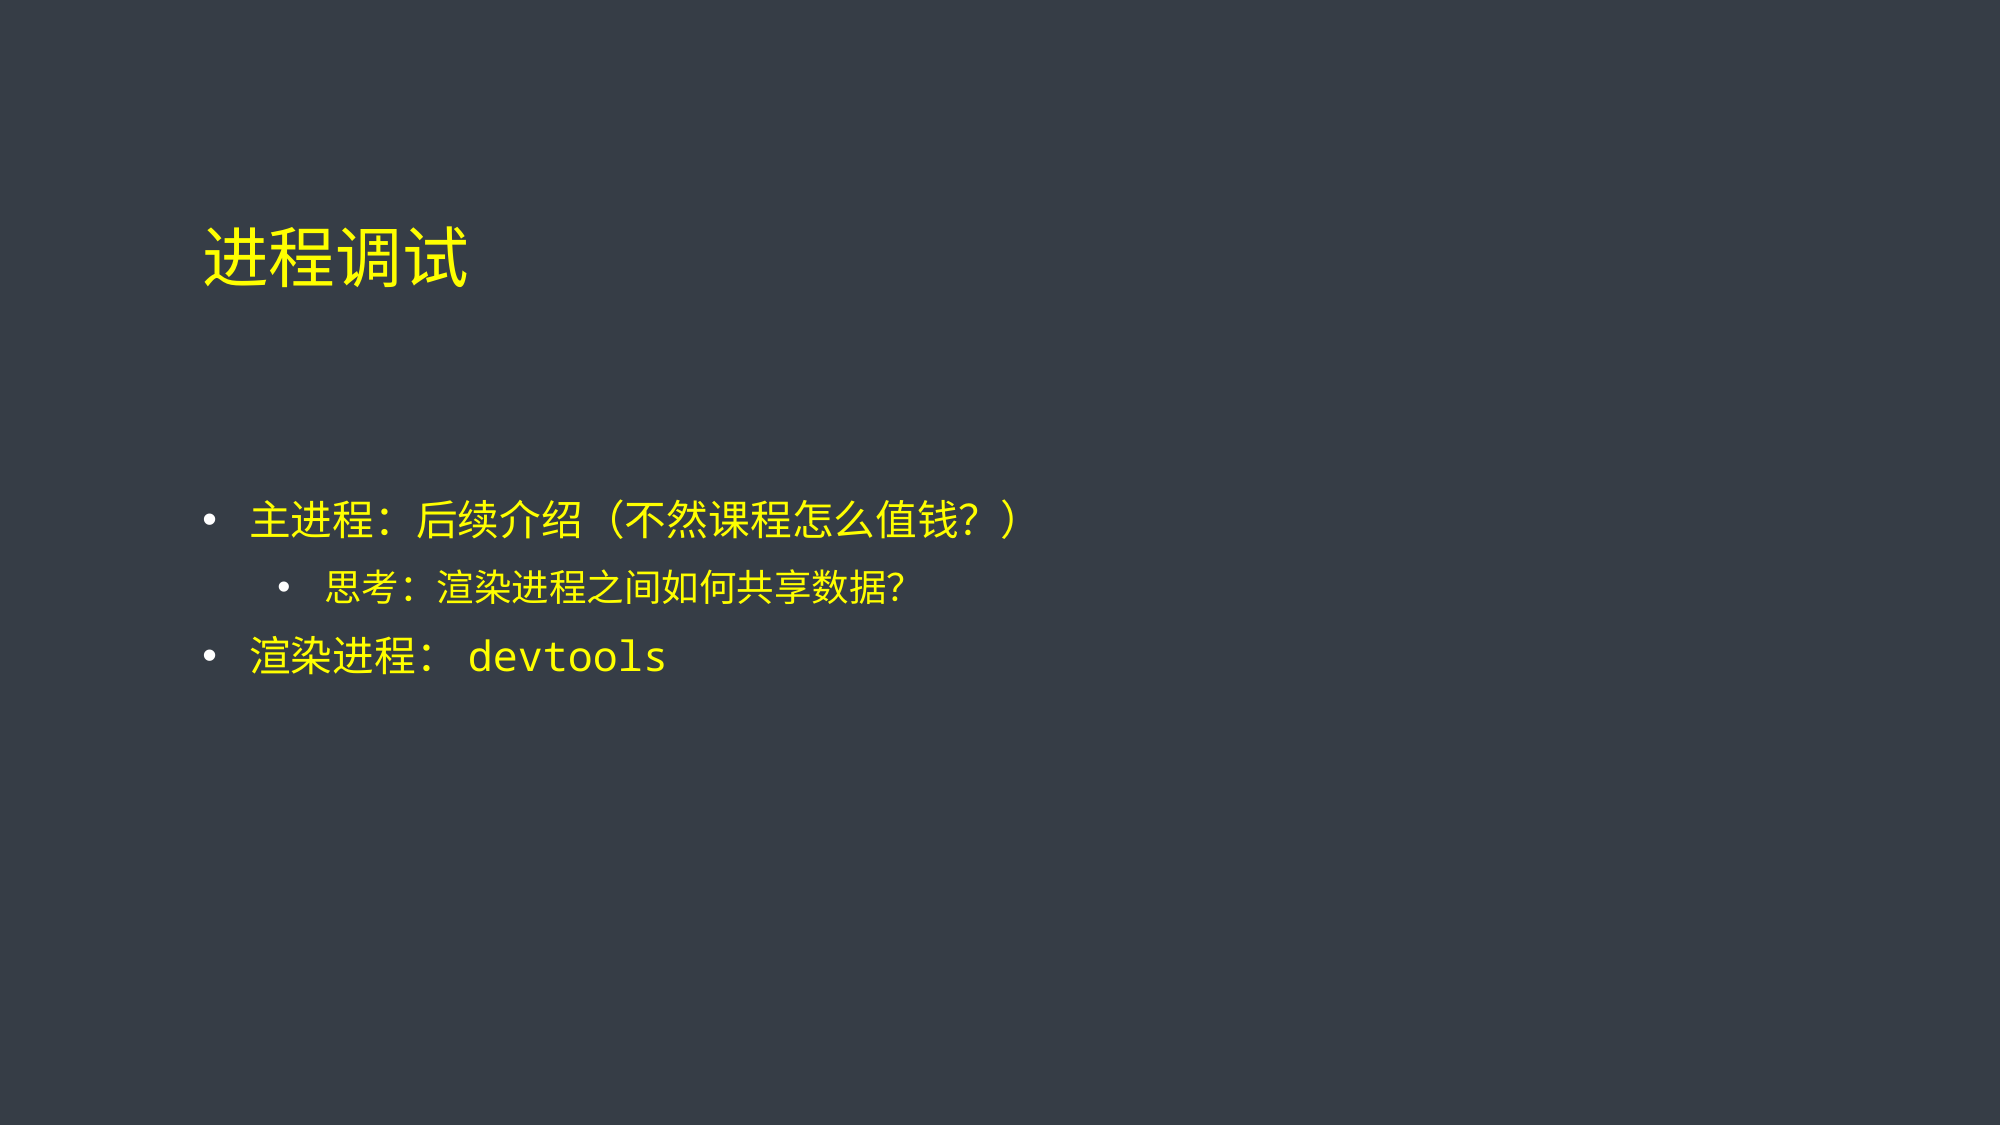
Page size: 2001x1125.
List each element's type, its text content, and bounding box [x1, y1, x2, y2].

list 主进程：后续介绍（不然课程怎么值钱？） 思考：渲染进程之间如何共享数据？ 渲染进程：devtools [187, 330, 1813, 844]
title 进程调试 [187, 99, 1813, 330]
